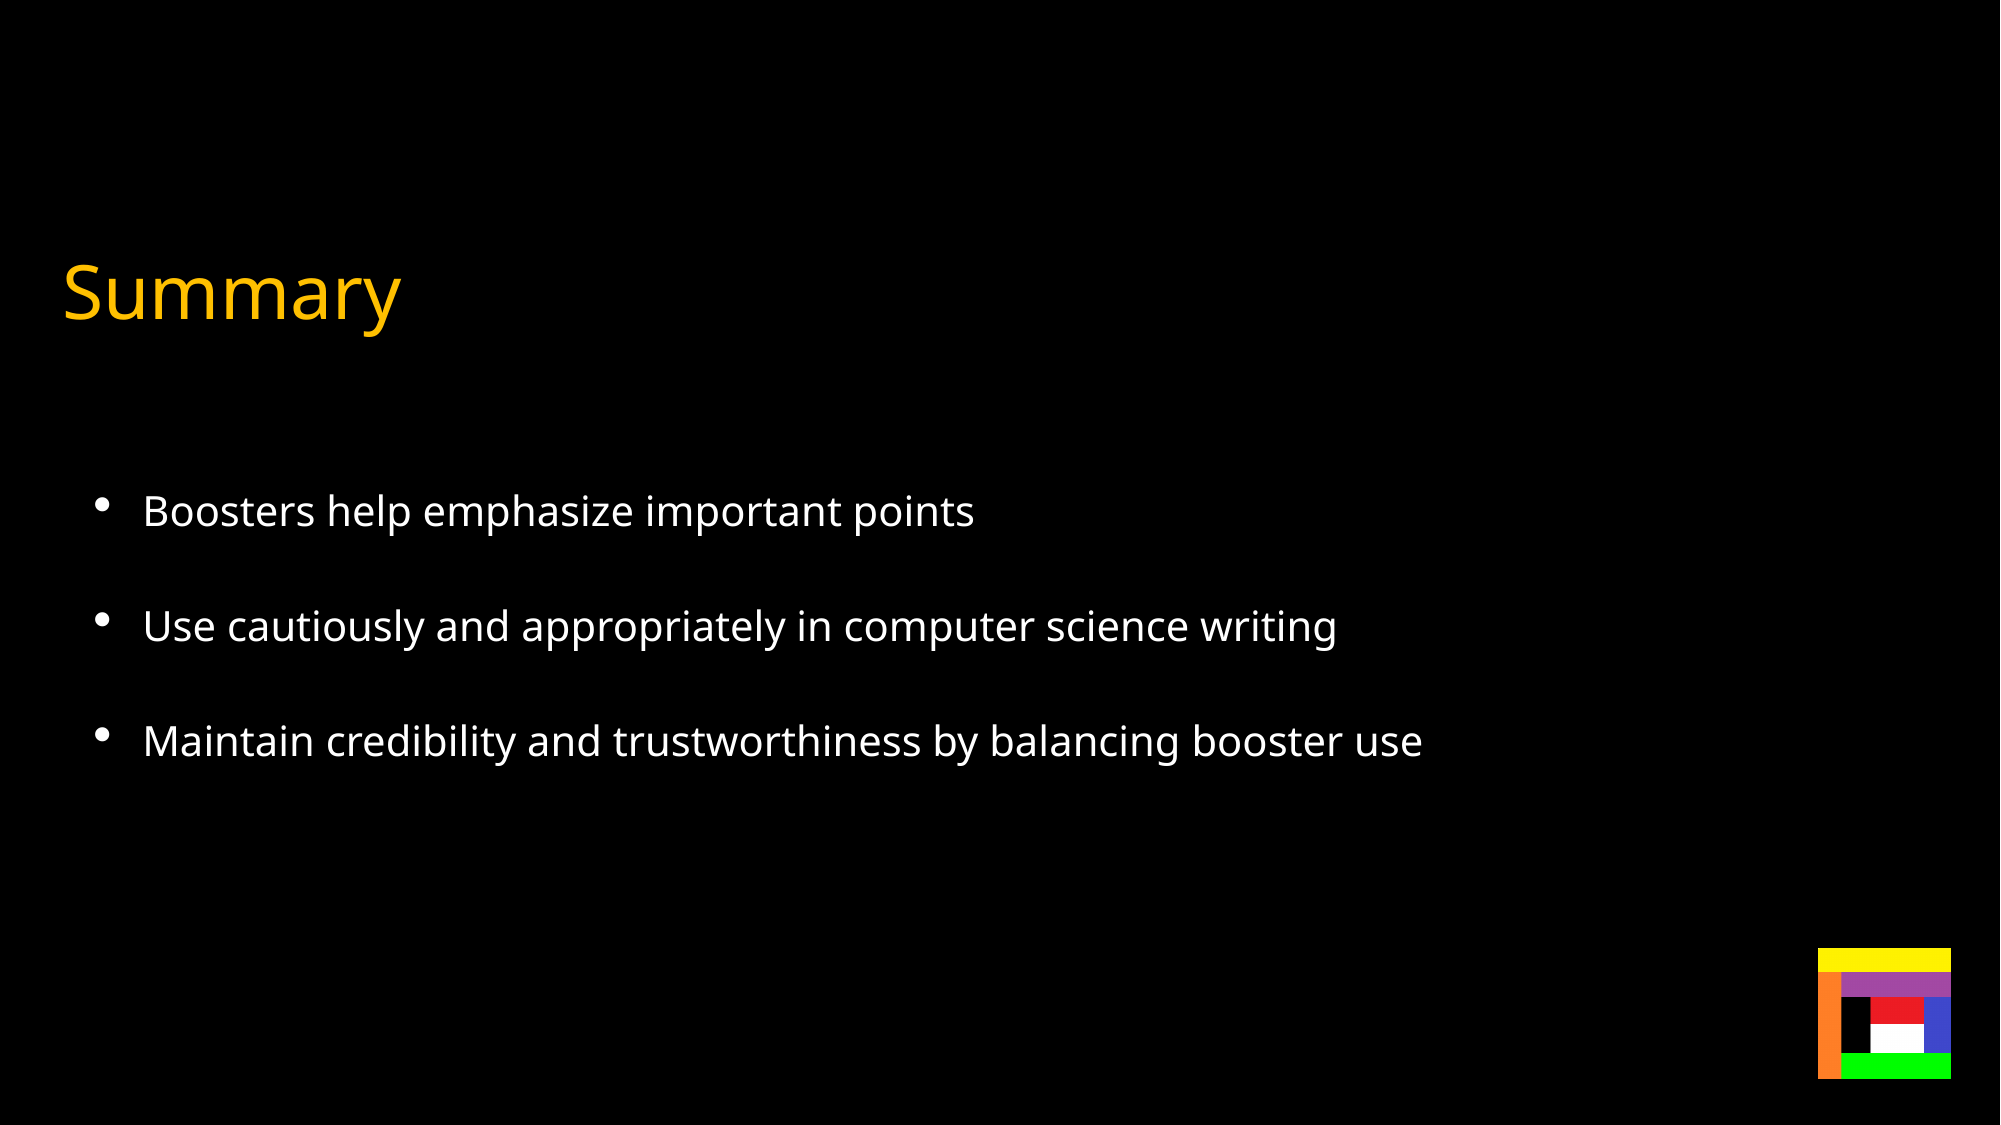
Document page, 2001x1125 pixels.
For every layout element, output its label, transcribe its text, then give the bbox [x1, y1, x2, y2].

text_box Summary [62, 174, 1889, 335]
text_box Boosters help emphasize important points Use cautiously and appropriately in computer science writing Maintain credibility and trustworthiness by balancing booster use [20, 477, 1585, 906]
picture [1818, 948, 1951, 1080]
